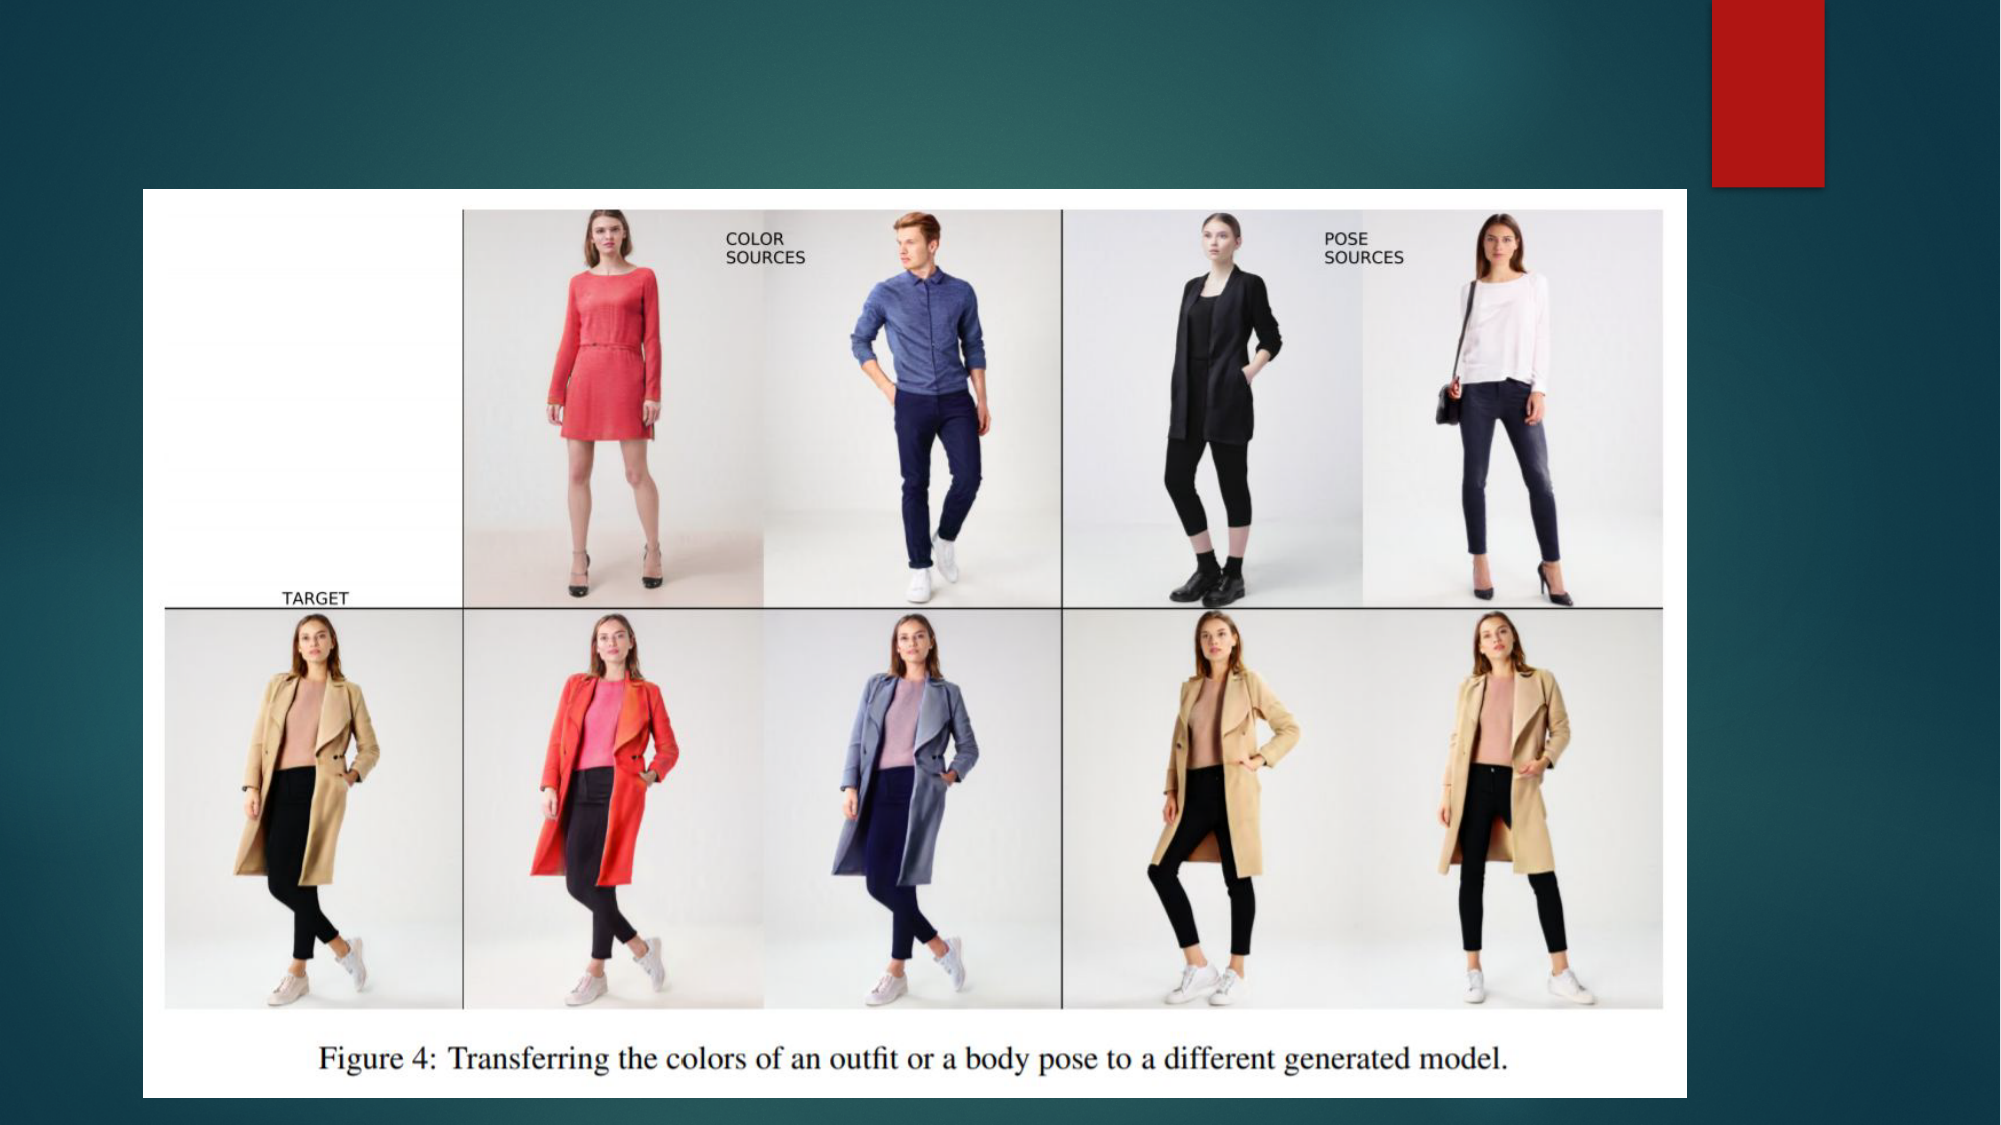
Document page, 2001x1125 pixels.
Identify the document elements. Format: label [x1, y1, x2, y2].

picture [0, 0, 1687, 1125]
